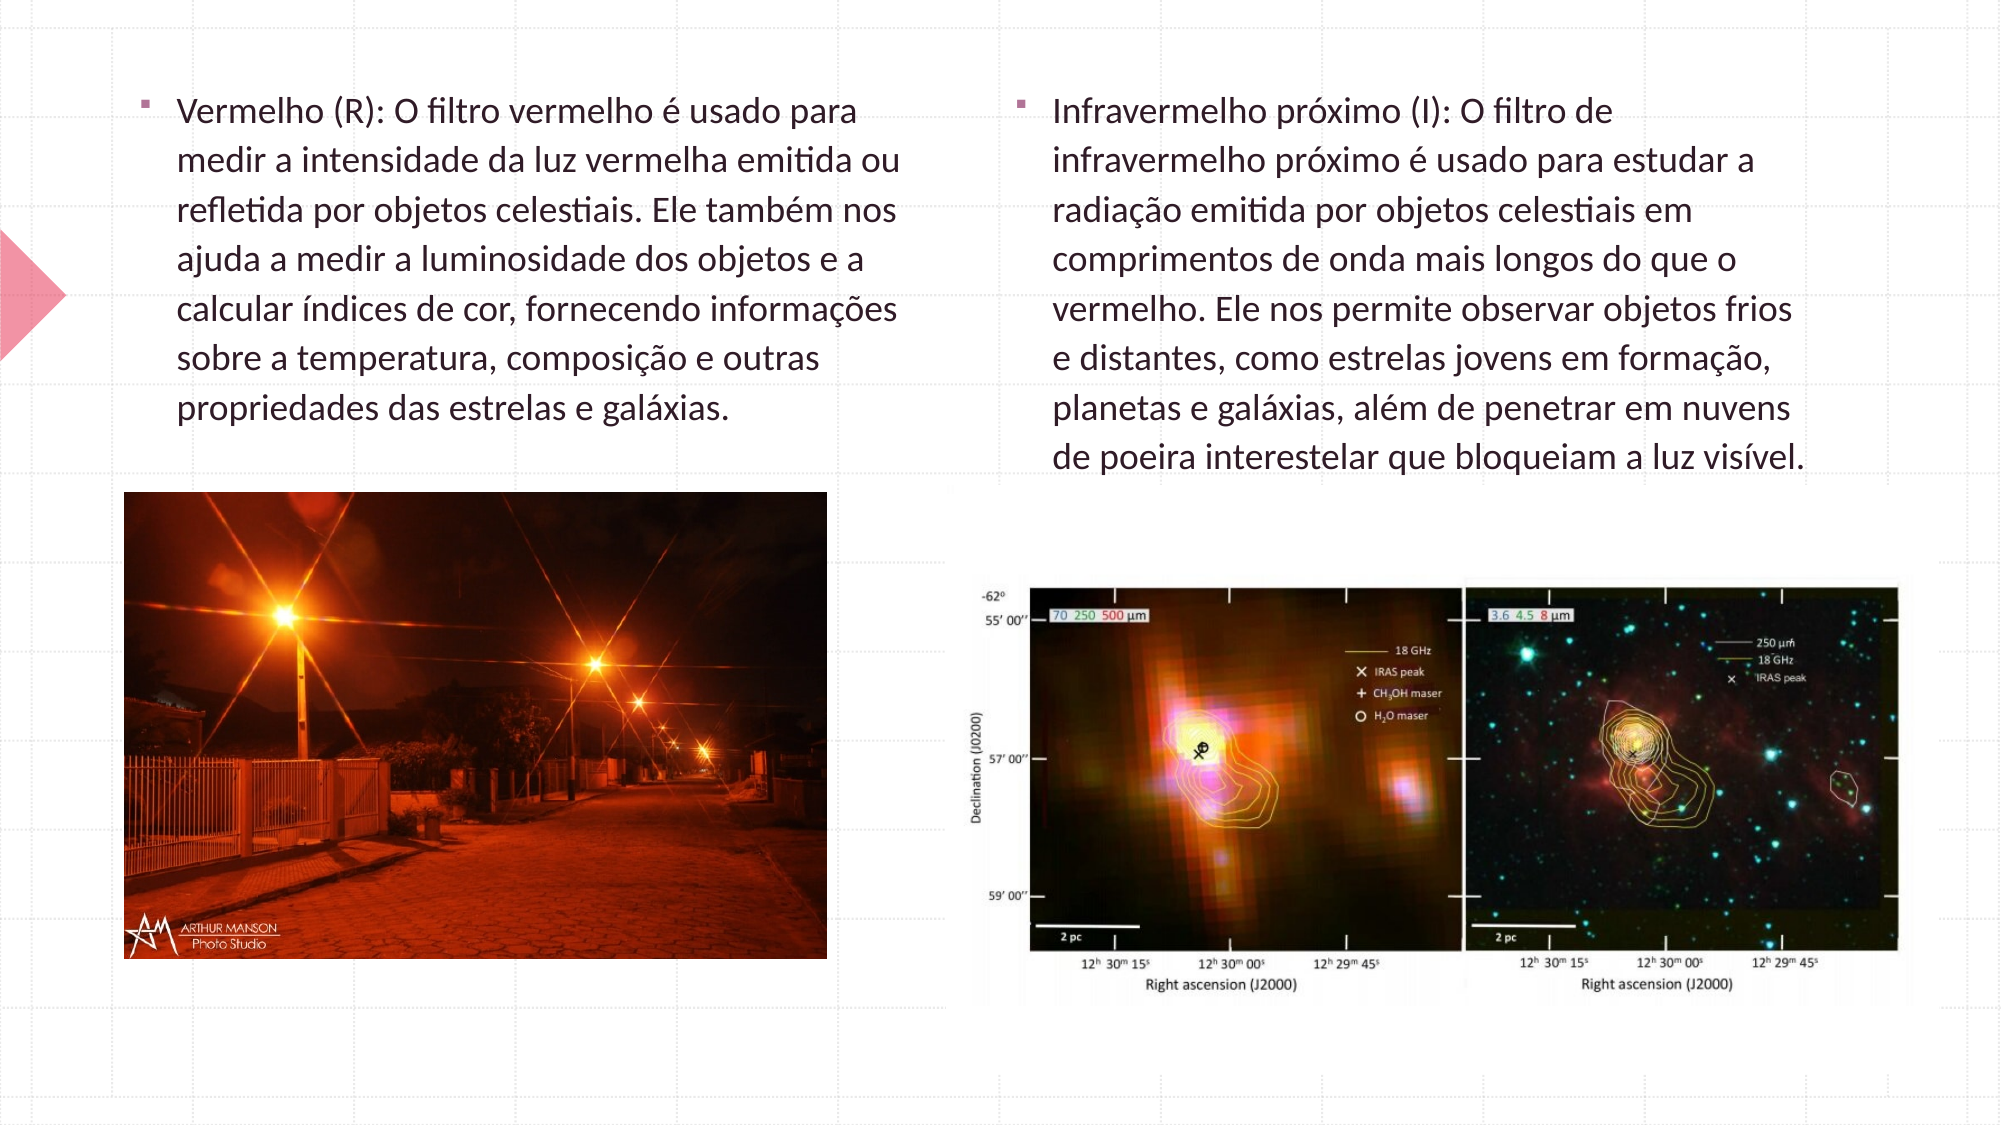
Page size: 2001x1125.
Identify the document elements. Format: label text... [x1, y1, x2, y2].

picture [124, 492, 827, 959]
picture [945, 485, 1939, 1075]
list Infravermelho próximo (I): O filtro de infravermelho próximo é usado para estudar a radiação emitida por objetos celestiais em comprimentos de onda mais longos do que o vermelho. Ele nos permite observar objetos frios e distantes, como estrelas jovens em formação, planetas e galáxias, além de penetrar em nuvens de poeira interestelar que bloqueiam a luz visível. [999, 73, 1832, 485]
list Vermelho (R): O filtro vermelho é usado para medir a intensidade da luz vermelha emitida ou refletida por objetos celestiais. Ele também nos ajuda a medir a luminosidade dos objetos e a calcular índices de cor, fornecendo informações sobre a temperatura, composição e outras propriedades das estrelas e galáxias. [124, 73, 947, 611]
